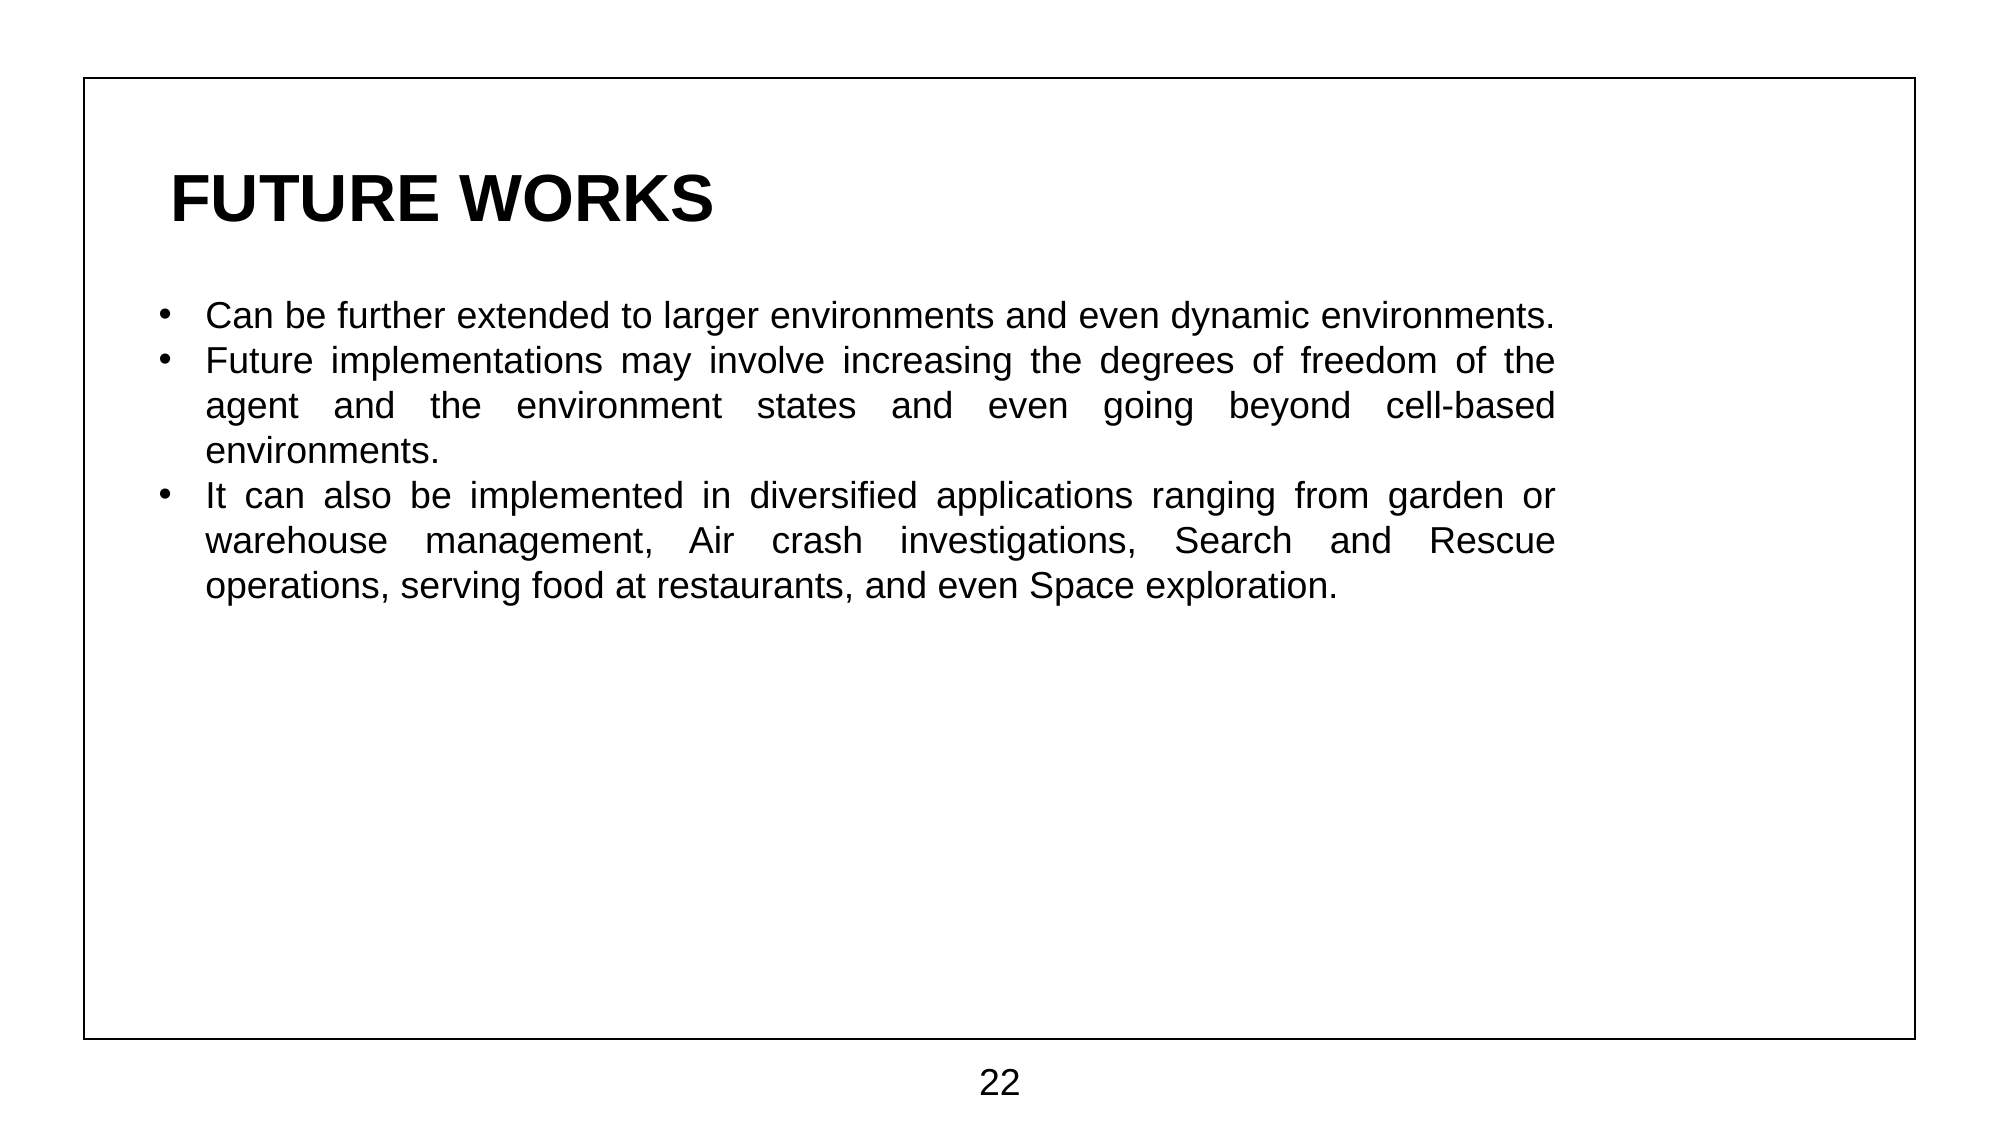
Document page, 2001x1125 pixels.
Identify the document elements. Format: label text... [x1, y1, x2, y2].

text_box Can be further extended to larger environments and even dynamic environments. Future implementations may involve increasing the degrees of freedom of the agent and the environment states and even going beyond cell-based environments. It can also be implemented in diversified applications ranging from garden or warehouse management, Air crash investigations, Search and Rescue operations, serving food at restaurants, and even Space exploration. [143, 238, 1572, 614]
text_box [83, 77, 1916, 1040]
text_box FUTURE WORKS [155, 147, 857, 238]
text_box 22 [774, 1049, 1225, 1110]
